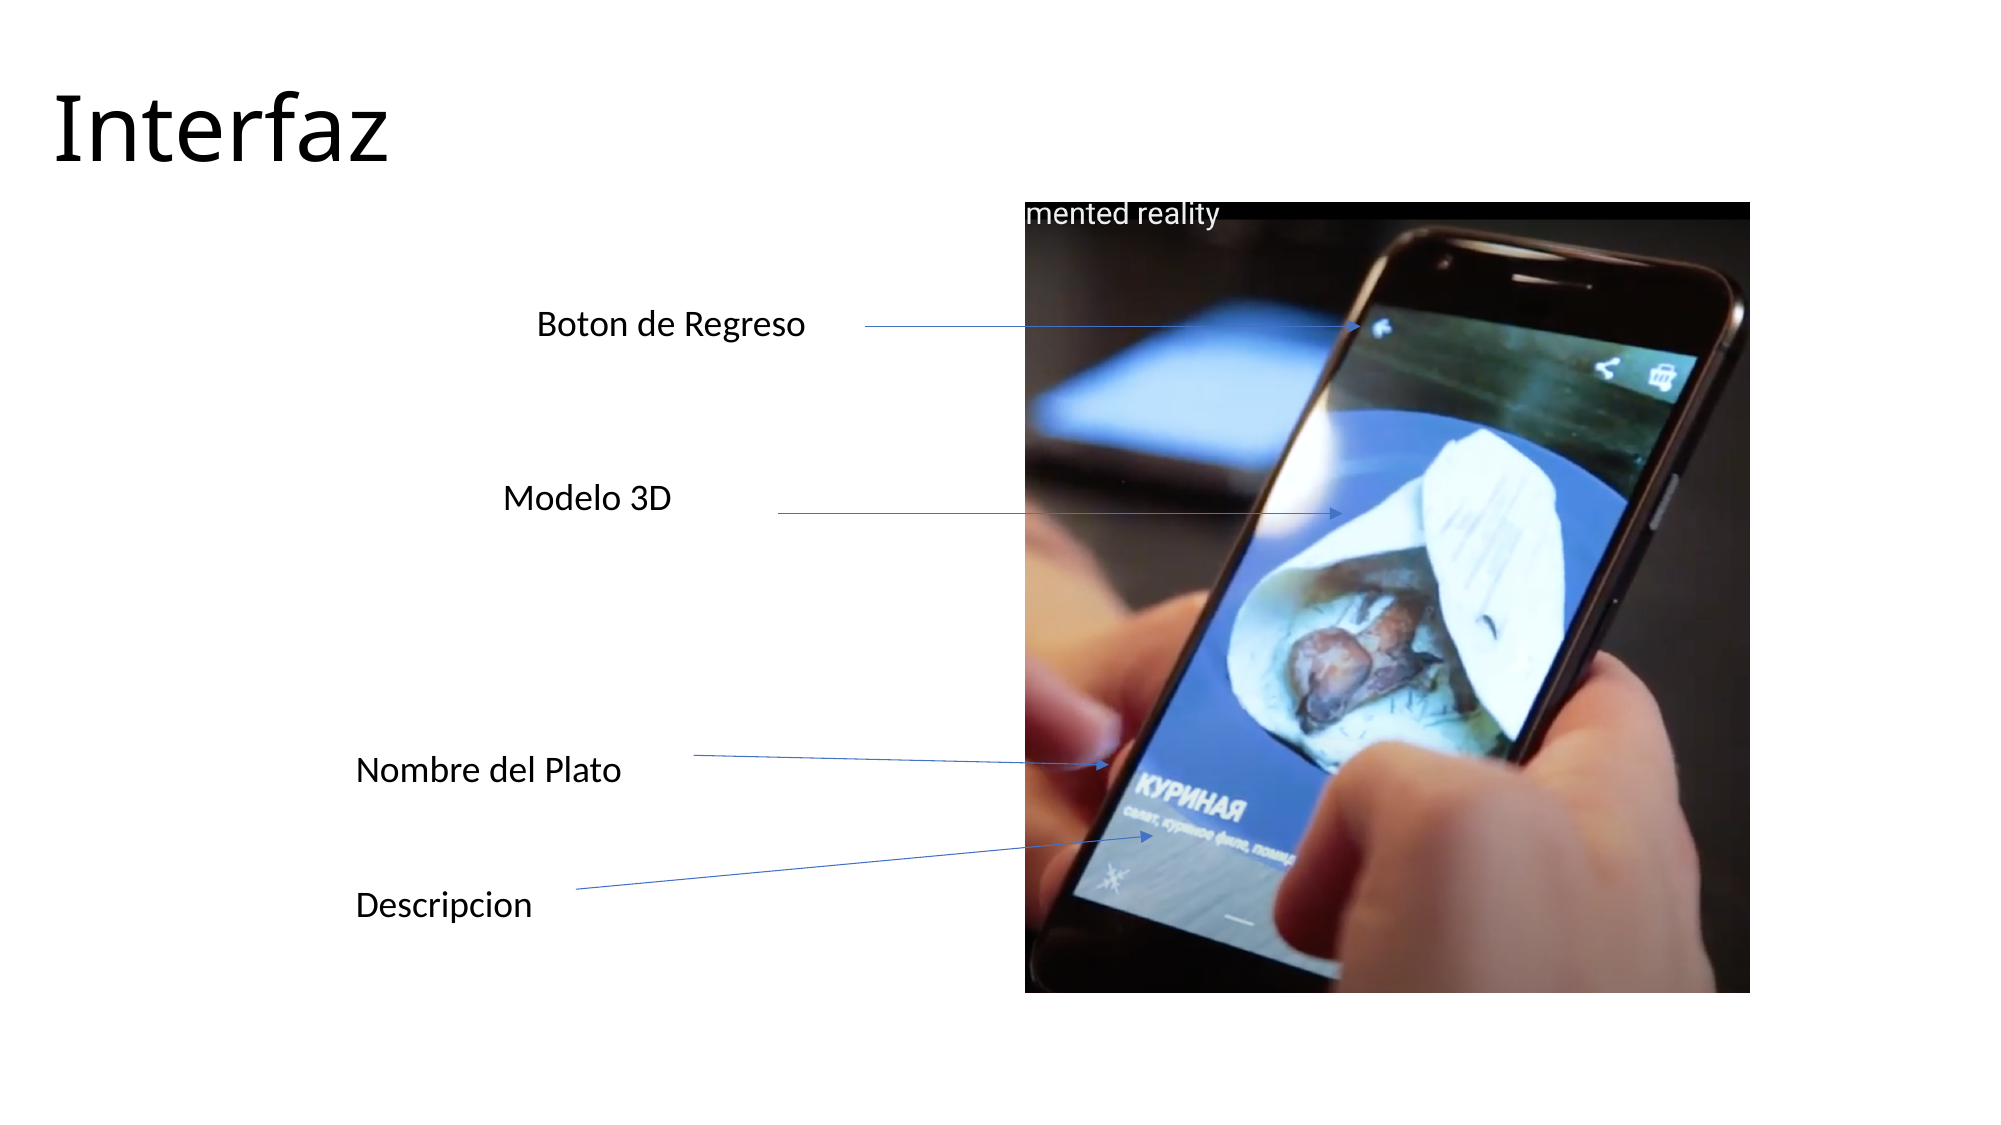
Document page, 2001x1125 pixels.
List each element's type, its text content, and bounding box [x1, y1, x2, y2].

text_box Boton de Regreso [522, 291, 1025, 397]
text_box Modelo 3D [488, 465, 916, 525]
text_box Nombre del Plato Descripcion [341, 737, 952, 933]
picture [1025, 202, 1750, 993]
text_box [693, 755, 1109, 765]
title Interfaz [38, 22, 1764, 241]
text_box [575, 835, 1154, 890]
